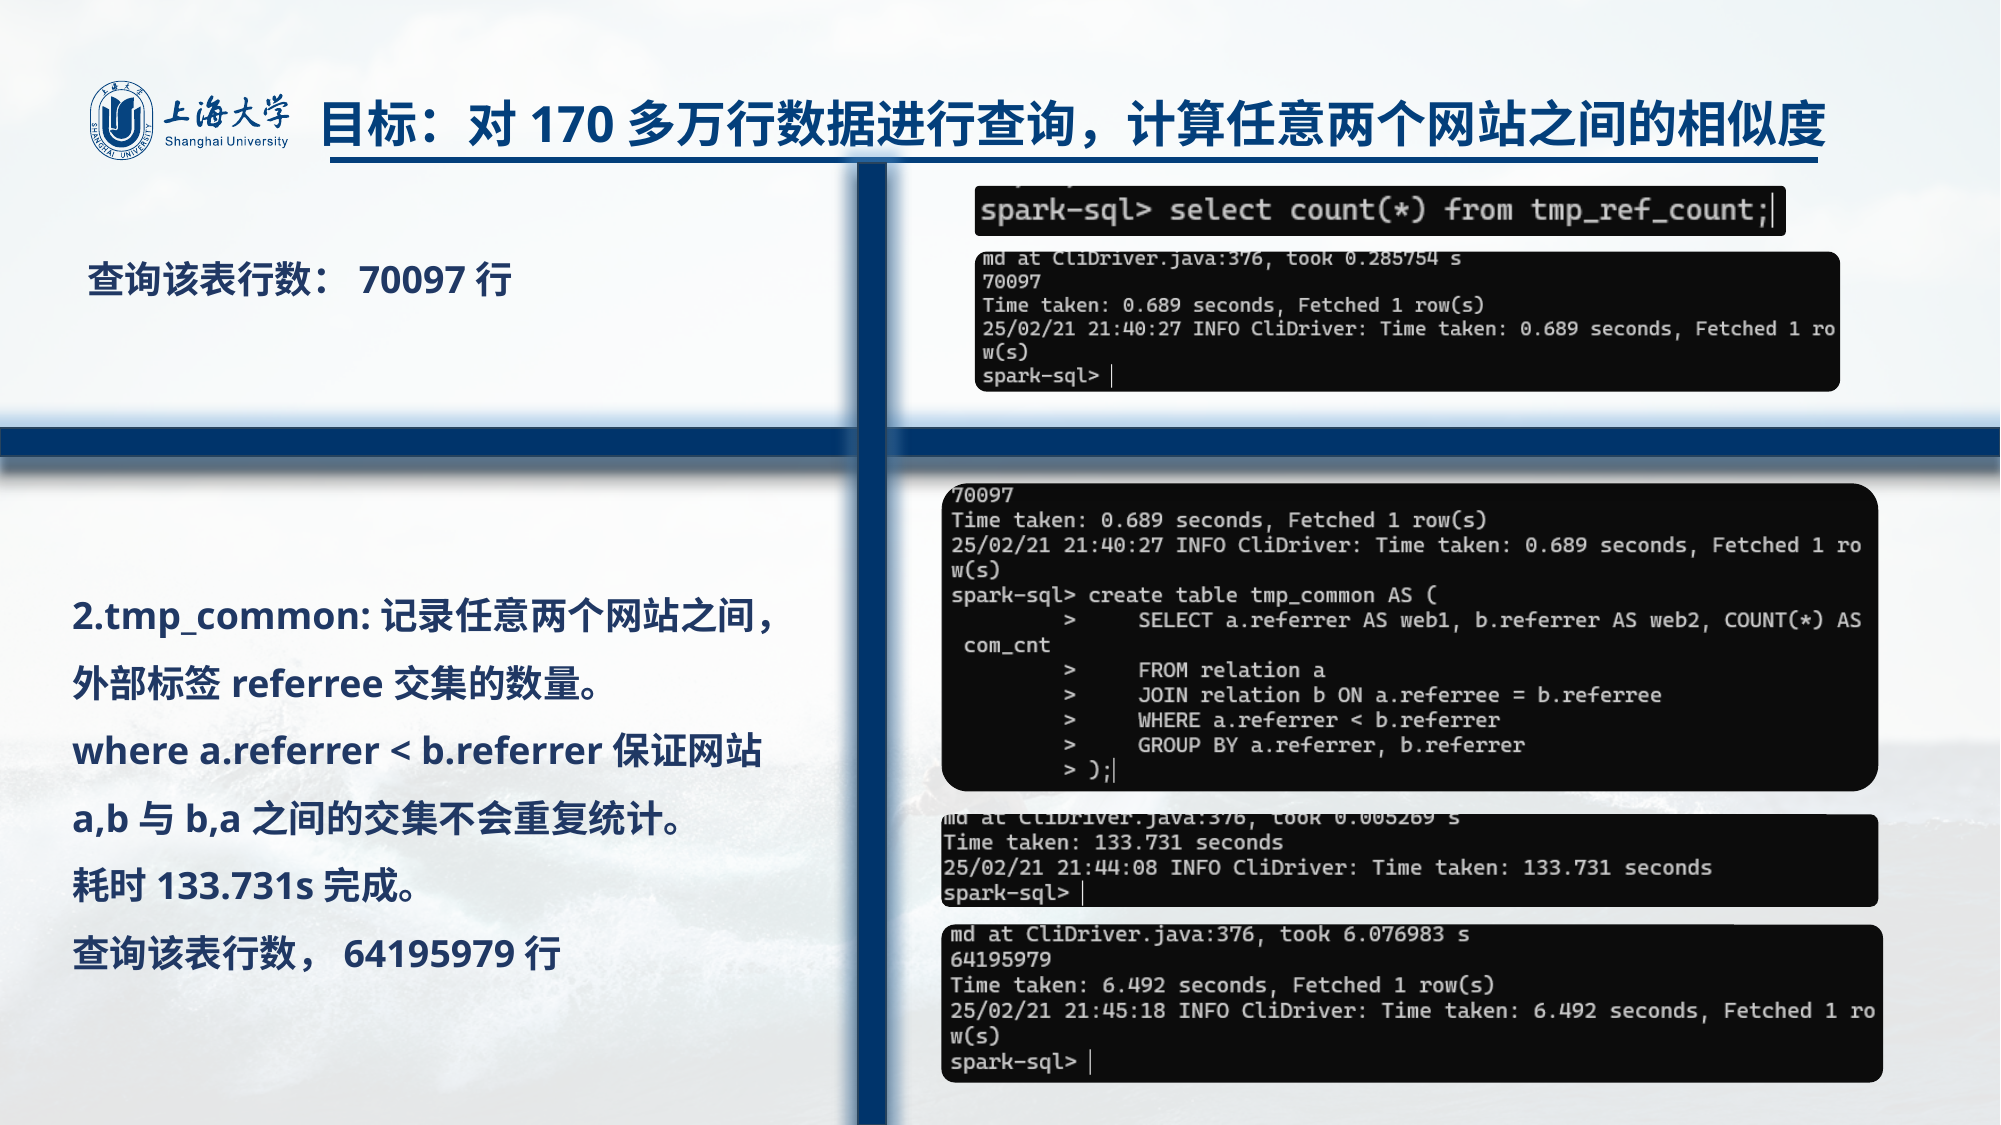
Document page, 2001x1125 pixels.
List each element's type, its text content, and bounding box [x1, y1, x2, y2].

picture [974, 185, 1786, 236]
picture [941, 814, 1879, 907]
picture [974, 251, 1841, 392]
text_box [0, 427, 837, 457]
text_box [857, 162, 887, 1125]
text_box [90, 80, 290, 161]
text_box [906, 427, 2000, 457]
text_box 2.tmp_common:记录任意两个网站之间，外部标签referree交集的数量。 where a.referrer < b.referrer保证网站a,b与b,a之间的交集不会重复统计。 耗时133.731s完成。 查询该表行数，64195979行 [57, 562, 830, 983]
picture [941, 924, 1884, 1083]
picture [941, 483, 1879, 792]
text_box 目标：对170多万行数据进行查询，计算任意两个网站之间的相似度 [302, 55, 1842, 160]
text_box 查询该表行数：70097行 [72, 226, 837, 309]
